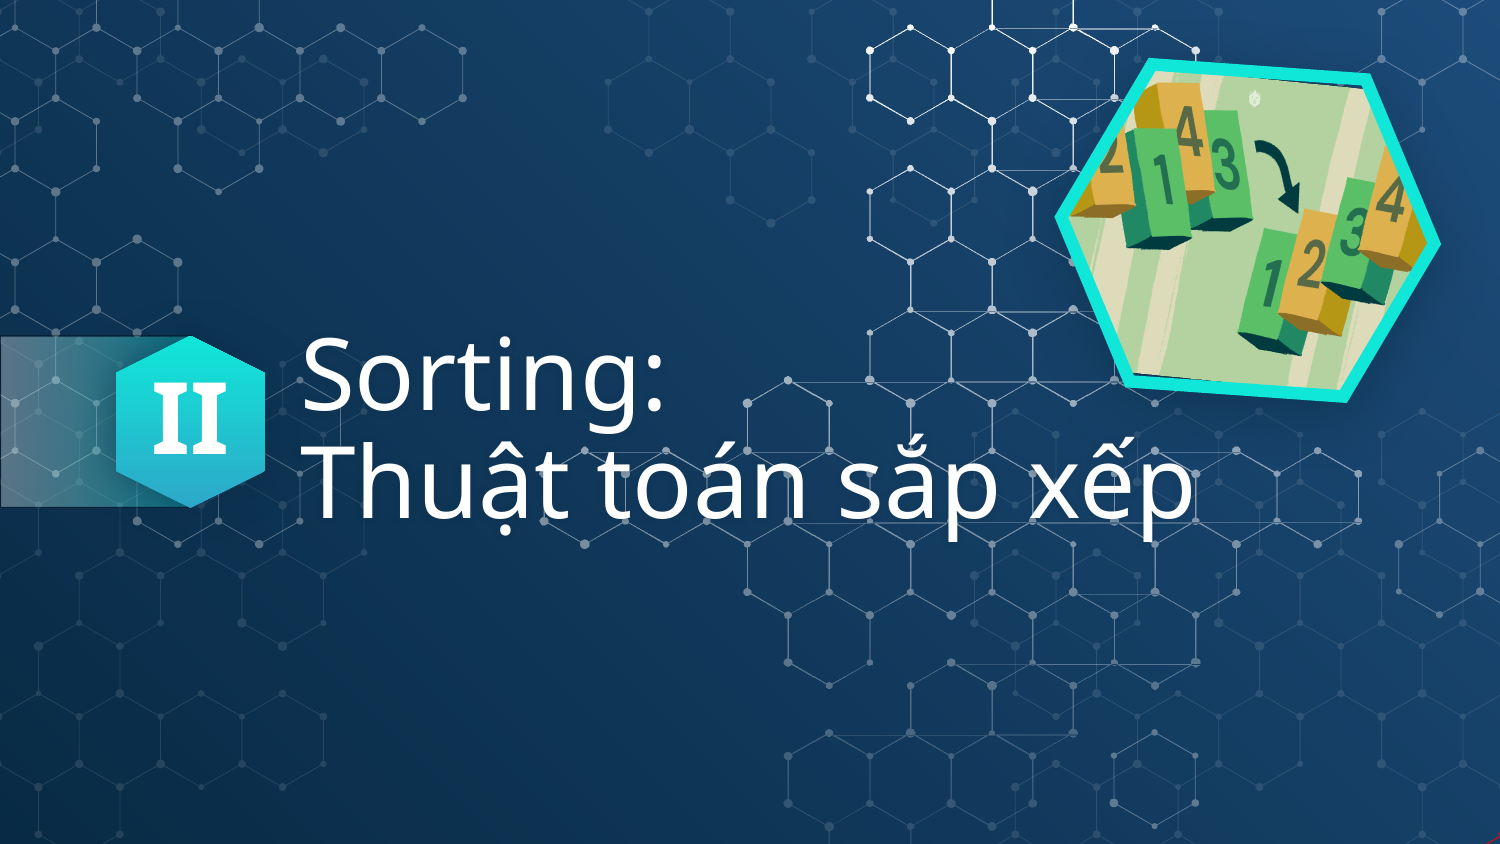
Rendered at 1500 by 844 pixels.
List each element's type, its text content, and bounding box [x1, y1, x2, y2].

picture [1060, 71, 1435, 390]
text_box II [116, 335, 266, 509]
title Sorting: Thuật toán sắp xếp [300, 439, 1389, 540]
